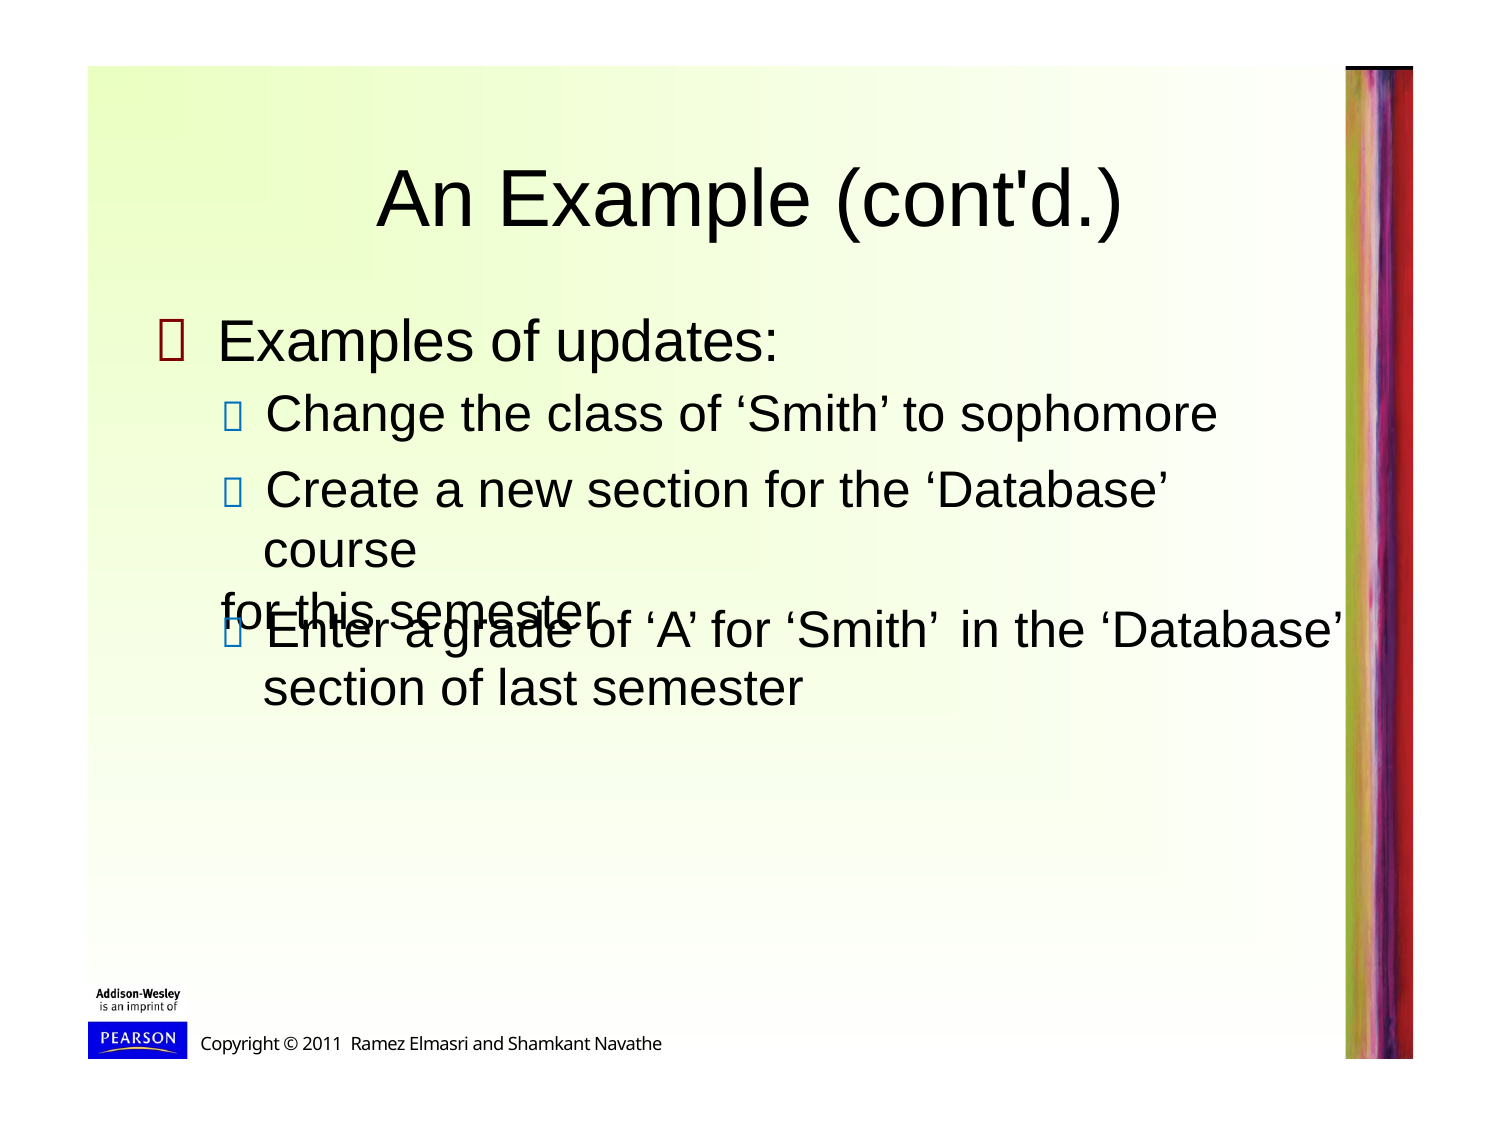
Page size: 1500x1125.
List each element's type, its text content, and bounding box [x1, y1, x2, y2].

text_box of ‘A’ for ‘Smith’ semester [586, 600, 956, 719]
text_box Example [495, 153, 827, 238]
text_box in [958, 600, 1010, 656]
text_box [1345, 66, 1414, 1059]
text_box [88, 66, 1345, 1059]
text_box An [374, 153, 490, 238]
text_box Copyright © 2011 Ramez Elmasri and Shamkant Navathe [198, 1031, 708, 1054]
text_box the [1012, 600, 1096, 656]
text_box [88, 984, 188, 1059]
text_box ‘Database’ [1098, 600, 1353, 656]
text_box  Examples of updates:  Change the class of ‘Smith’ to sophomore  Create a new section for the ‘Database’ course for this semester [152, 307, 1341, 583]
text_box  Enter a section [218, 600, 438, 719]
text_box grade of last [438, 600, 586, 719]
text_box (cont'd.) [832, 153, 1139, 238]
